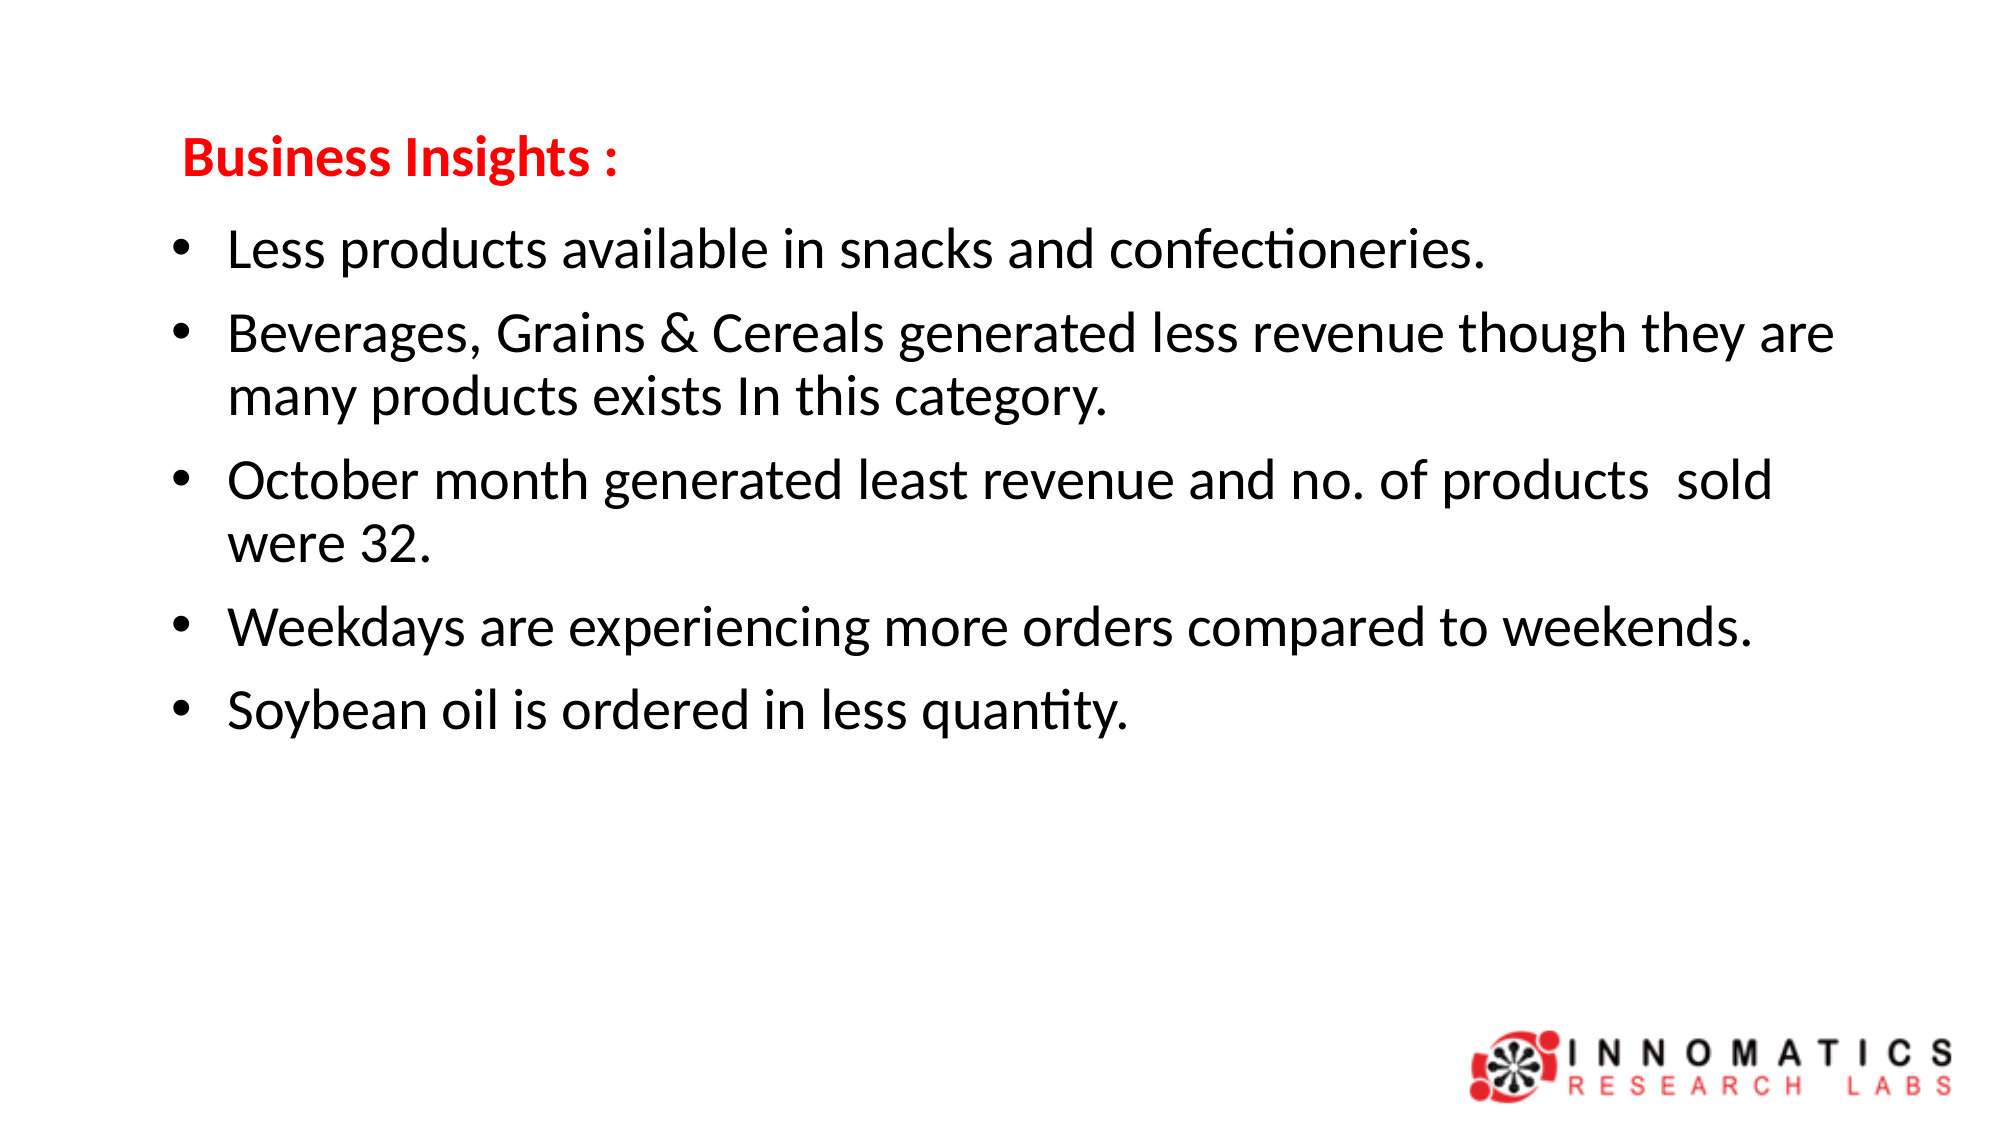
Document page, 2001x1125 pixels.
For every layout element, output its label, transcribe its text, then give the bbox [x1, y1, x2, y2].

list Less products available in snacks and confectioneries. Beverages, Grains & Cereals generated less revenue though they are many products exists In this category. October month generated least revenue and no. of products sold were 32. Weekdays are experiencing more orders compared to weekends. Soybean oil is ordered in less quantity. [137, 210, 1863, 1014]
title Business Insights : [167, 93, 1893, 222]
picture [1445, 1014, 1975, 1125]
